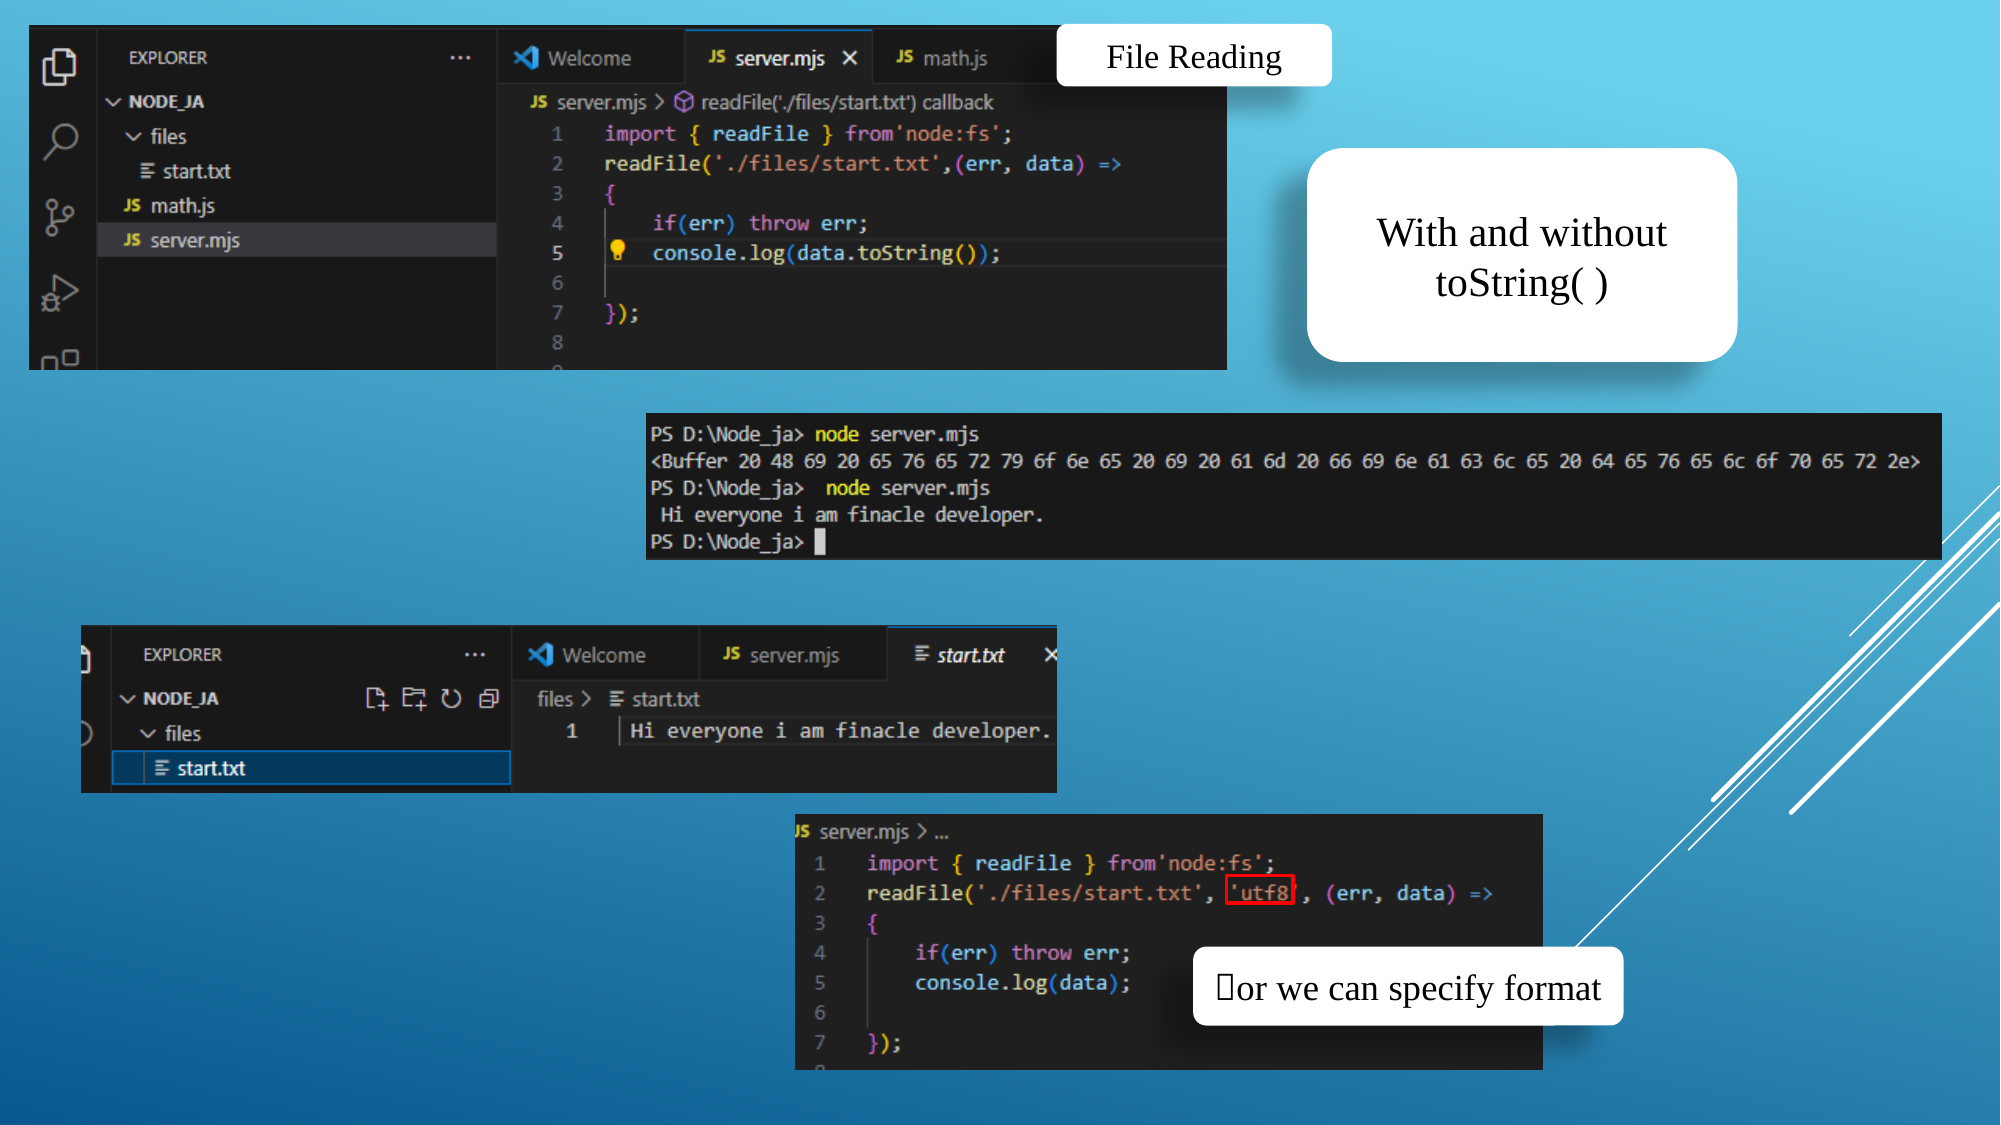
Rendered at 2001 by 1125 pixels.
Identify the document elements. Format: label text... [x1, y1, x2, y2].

picture [81, 624, 1057, 793]
text_box With and without toString( ) [1305, 146, 1739, 364]
picture [646, 413, 1943, 560]
text_box or we can specify format [1543, 945, 1625, 1027]
picture [29, 25, 1227, 371]
text_box File Reading [1060, 22, 1334, 88]
picture [795, 814, 1543, 1070]
